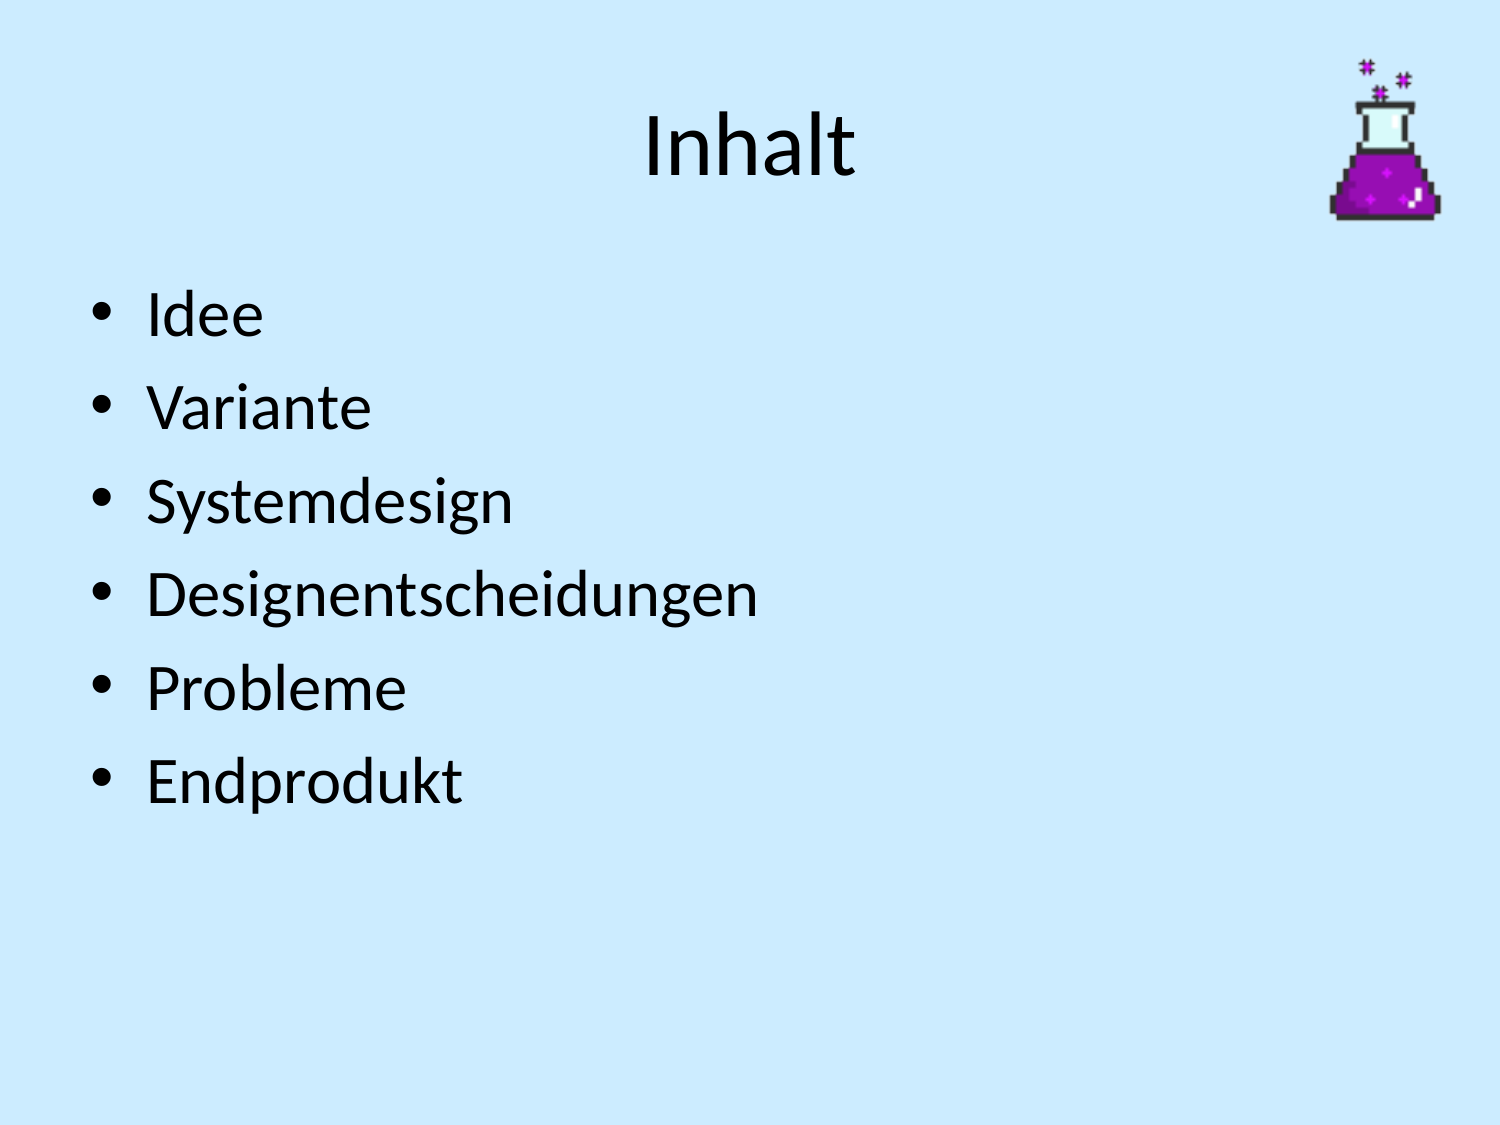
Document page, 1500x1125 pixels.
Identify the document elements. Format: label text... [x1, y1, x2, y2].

title Inhalt [75, 45, 1425, 233]
picture [1281, 30, 1492, 242]
list Idee Variante Systemdesign Designentscheidungen Probleme Endprodukt [75, 262, 1425, 1005]
